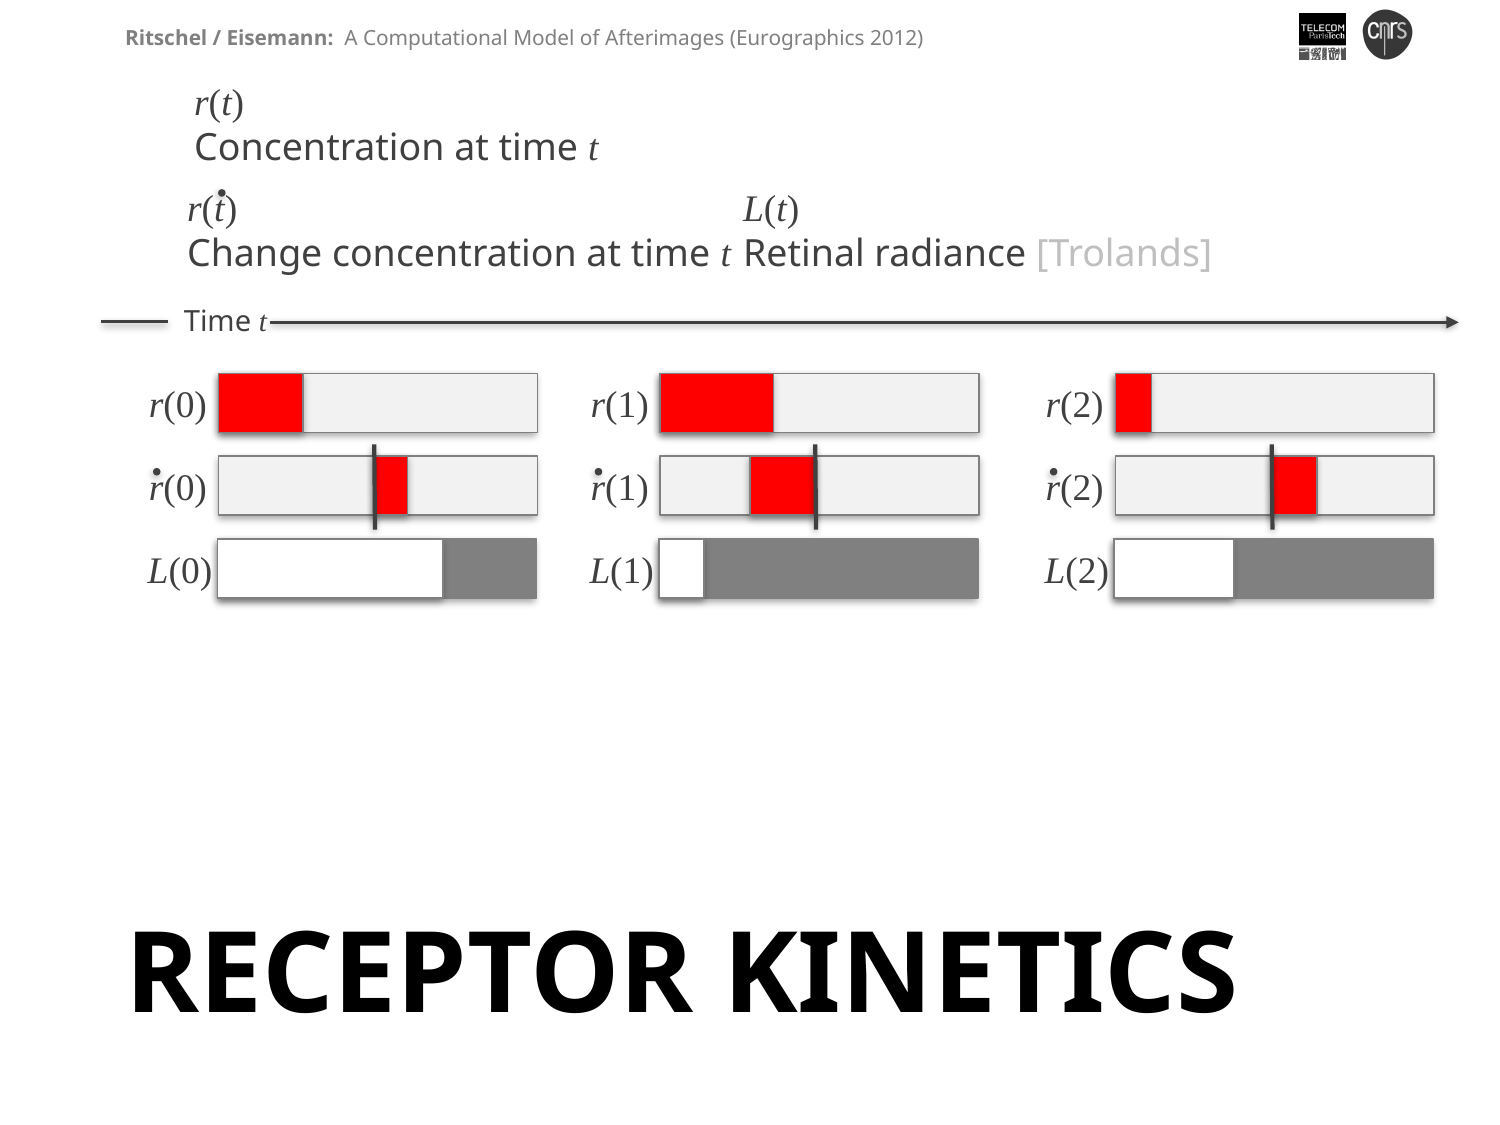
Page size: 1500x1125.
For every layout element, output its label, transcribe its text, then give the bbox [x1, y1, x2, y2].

title Receptor kinetics [125, 900, 1413, 1109]
text_box [306, 373, 538, 433]
text_box [217, 188, 227, 198]
text_box [659, 373, 774, 433]
text_box r(0) [148, 462, 208, 508]
text_box [409, 455, 538, 516]
text_box r(t) Concentration at time t [194, 78, 599, 169]
text_box [381, 455, 408, 516]
text_box [705, 538, 979, 599]
text_box [1235, 538, 1434, 599]
text_box [658, 538, 705, 599]
text_box [1115, 455, 1265, 516]
text_box [1153, 373, 1435, 433]
text_box r(1) [590, 380, 650, 426]
text_box [218, 373, 304, 433]
text_box [749, 455, 808, 516]
text_box [1049, 467, 1059, 477]
text_box [1318, 455, 1435, 516]
text_box [1279, 455, 1318, 516]
text_box r(t) Change concentration at time t [187, 184, 732, 275]
text_box L(1) [589, 545, 655, 591]
picture [1299, 13, 1346, 60]
text_box L(2) [1044, 545, 1110, 591]
text_box r(1) [590, 462, 650, 508]
text_box [218, 455, 367, 516]
text_box [659, 455, 748, 516]
text_box [822, 455, 980, 516]
text_box [775, 373, 980, 433]
text_box [1115, 373, 1152, 433]
text_box [444, 538, 537, 599]
picture [1362, 9, 1413, 60]
text_box r(0) [148, 380, 208, 426]
text_box [152, 467, 162, 477]
text_box L(t) Retinal radiance [Trolands] [743, 184, 1213, 275]
text_box r(2) [1045, 462, 1105, 508]
text_box [594, 467, 603, 477]
text_box [1113, 538, 1235, 599]
text_box r(2) [1045, 380, 1105, 426]
text_box L(0) [147, 545, 213, 591]
text_box Time t [184, 302, 270, 353]
text_box [217, 538, 444, 599]
